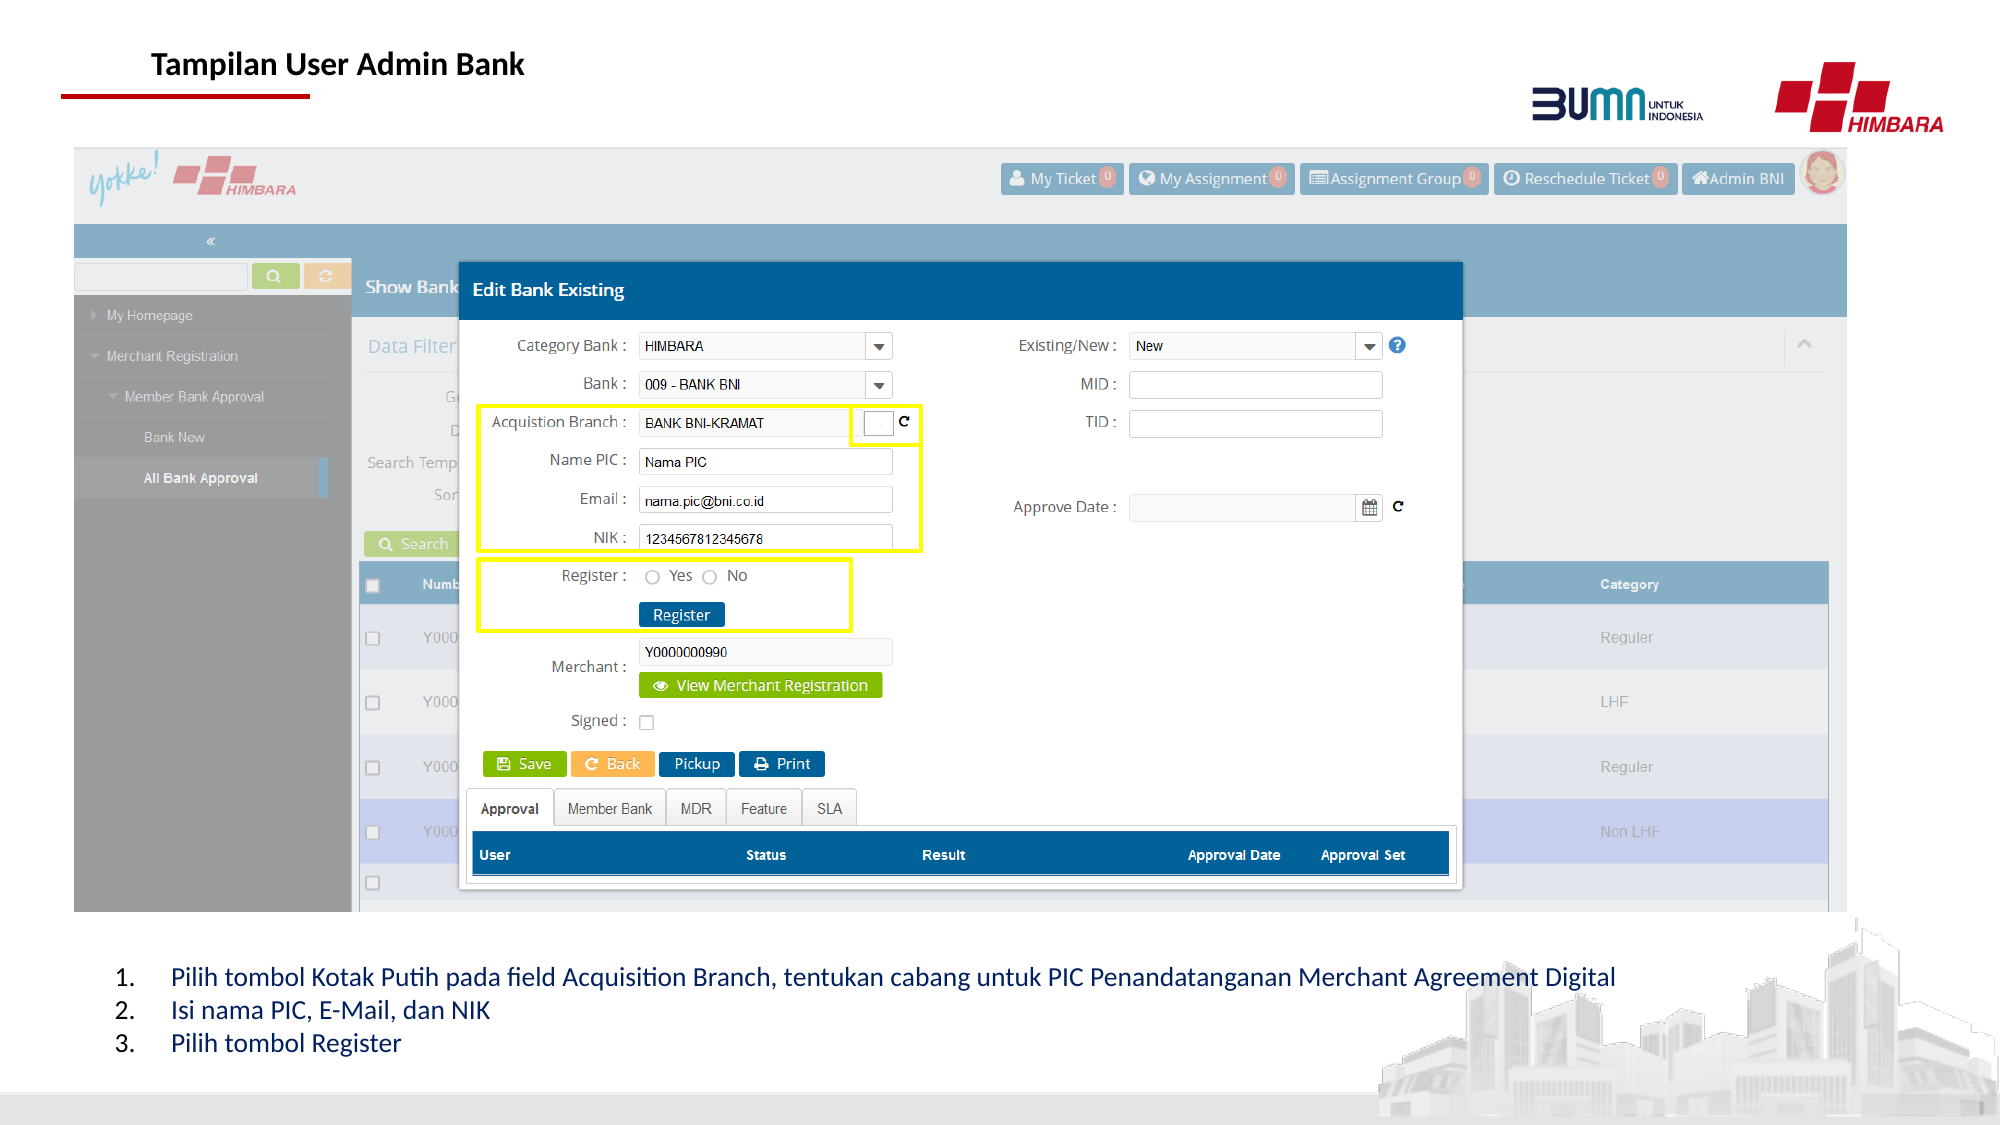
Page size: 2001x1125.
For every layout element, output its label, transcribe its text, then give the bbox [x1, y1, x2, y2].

title Tampilan User Admin Bank [136, 38, 1632, 91]
picture [1767, 50, 1950, 143]
text_box Pilih tombol Kotak Putih pada field Acquisition Branch, tentukan cabang untuk PIC Penandatanganan Merchant Agreement Digital Isi nama PIC, E-Mail, dan NIK Pilih tombol Register [99, 951, 1900, 1066]
picture [0, 57, 2000, 1125]
